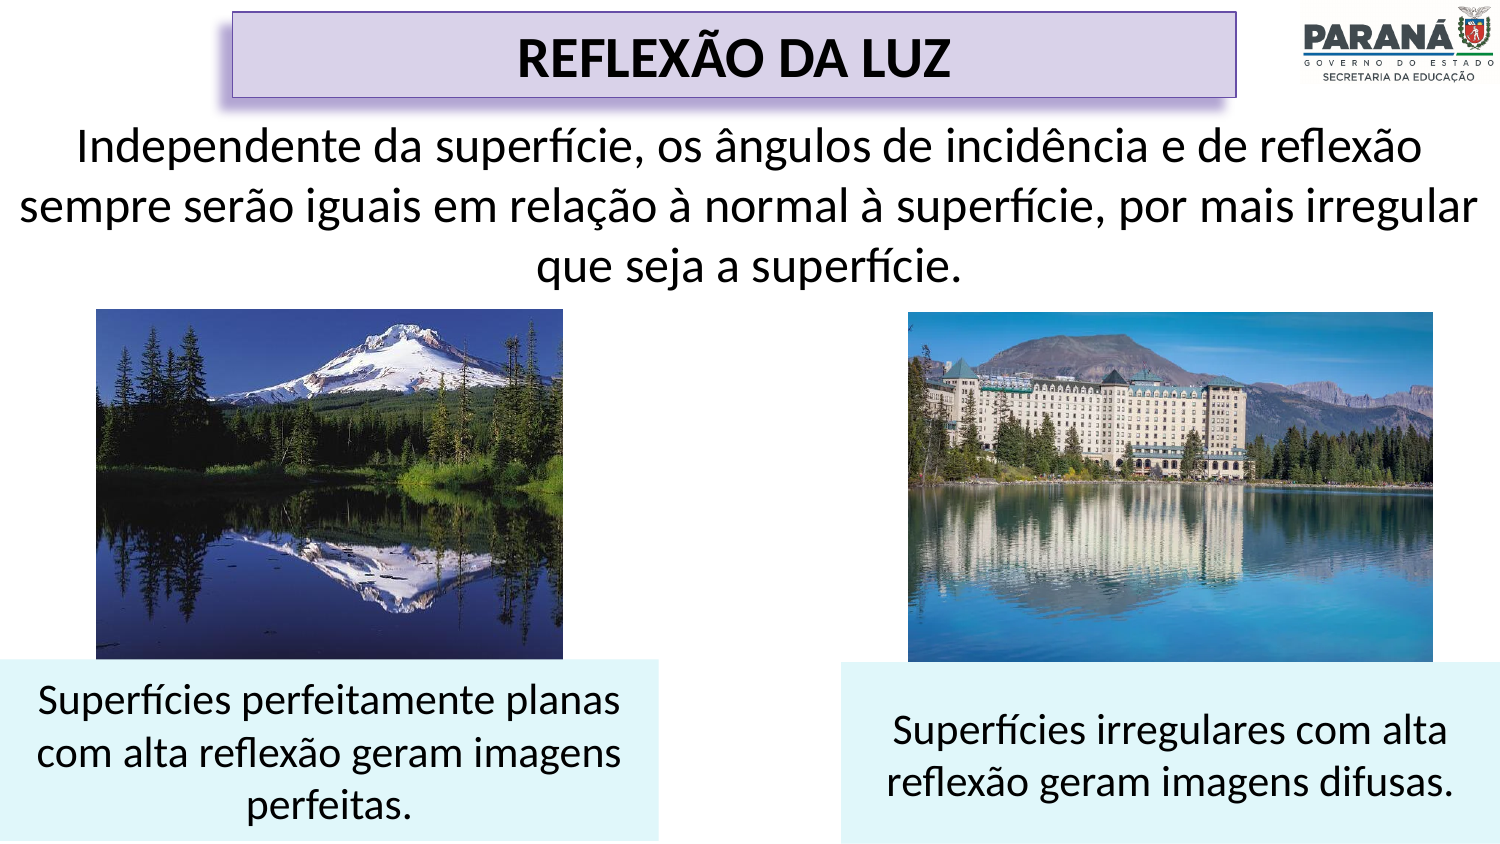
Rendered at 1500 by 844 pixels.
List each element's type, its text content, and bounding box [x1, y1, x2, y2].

picture [1300, 0, 1500, 84]
text_box REFLEXÃO DA LUZ [232, 11, 1237, 97]
text_box Superfícies perfeitamente planas com alta reflexão geram imagens perfeitas. [0, 659, 659, 841]
text_box Independente da superfície, os ângulos de incidência e de reflexão sempre serão iguais em relação à normal à superfície, por mais irregular que seja a superfície. [0, 97, 1500, 308]
picture [908, 312, 1433, 663]
picture [96, 309, 563, 660]
text_box Superfícies irregulares com alta reflexão geram imagens difusas. [841, 662, 1500, 844]
